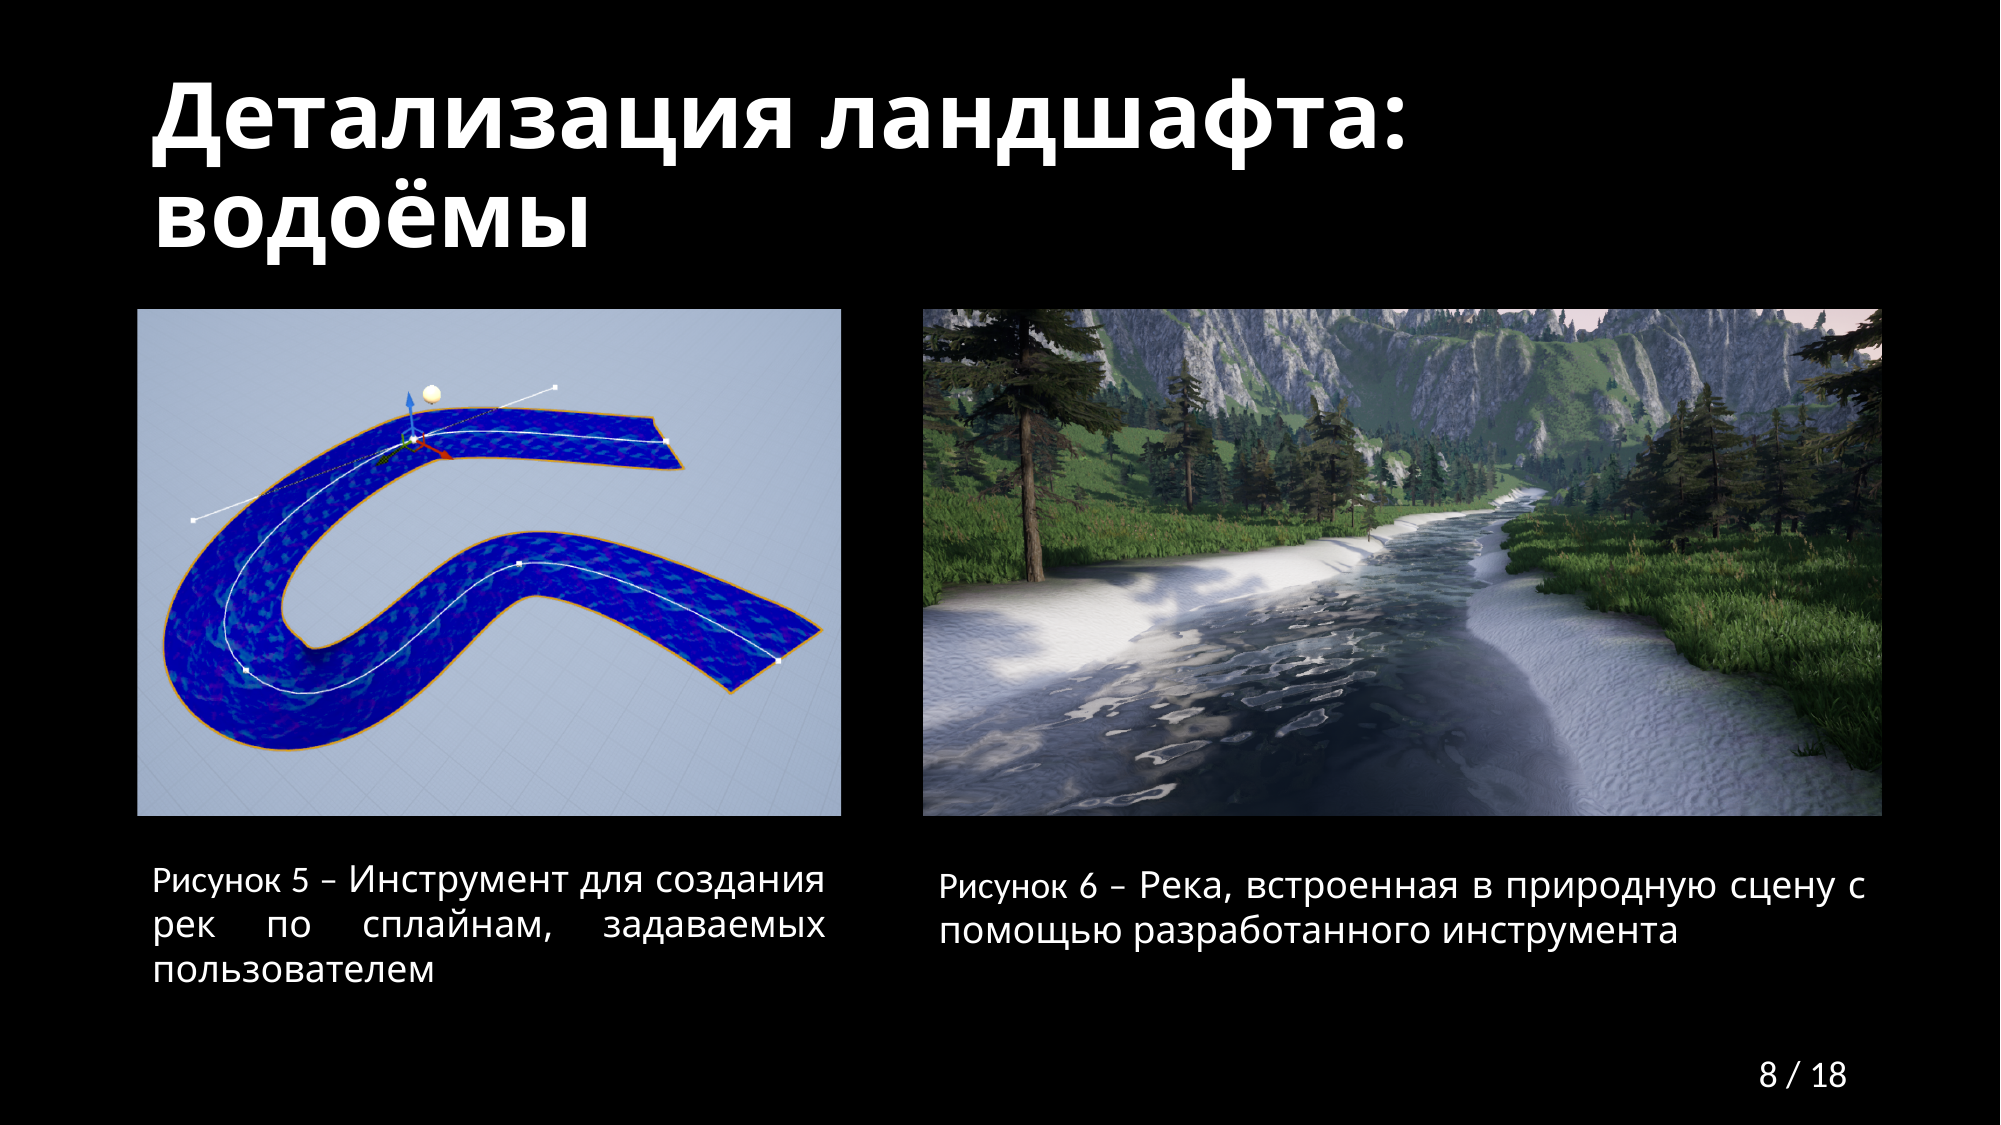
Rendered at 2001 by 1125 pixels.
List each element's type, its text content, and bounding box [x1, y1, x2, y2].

text_box Рисунок 5 – Инструмент для создания рек по сплайнам, задаваемых пользователем [137, 847, 842, 998]
picture [923, 309, 1882, 816]
text_box Рисунок 6 – Река, встроенная в природную сцену с помощью разработанного инструмента [923, 853, 1882, 958]
picture [137, 309, 842, 816]
title Детализация ландшафта: водоёмы [137, 59, 1863, 278]
slide_number 8 / 18 [1412, 1042, 1863, 1103]
